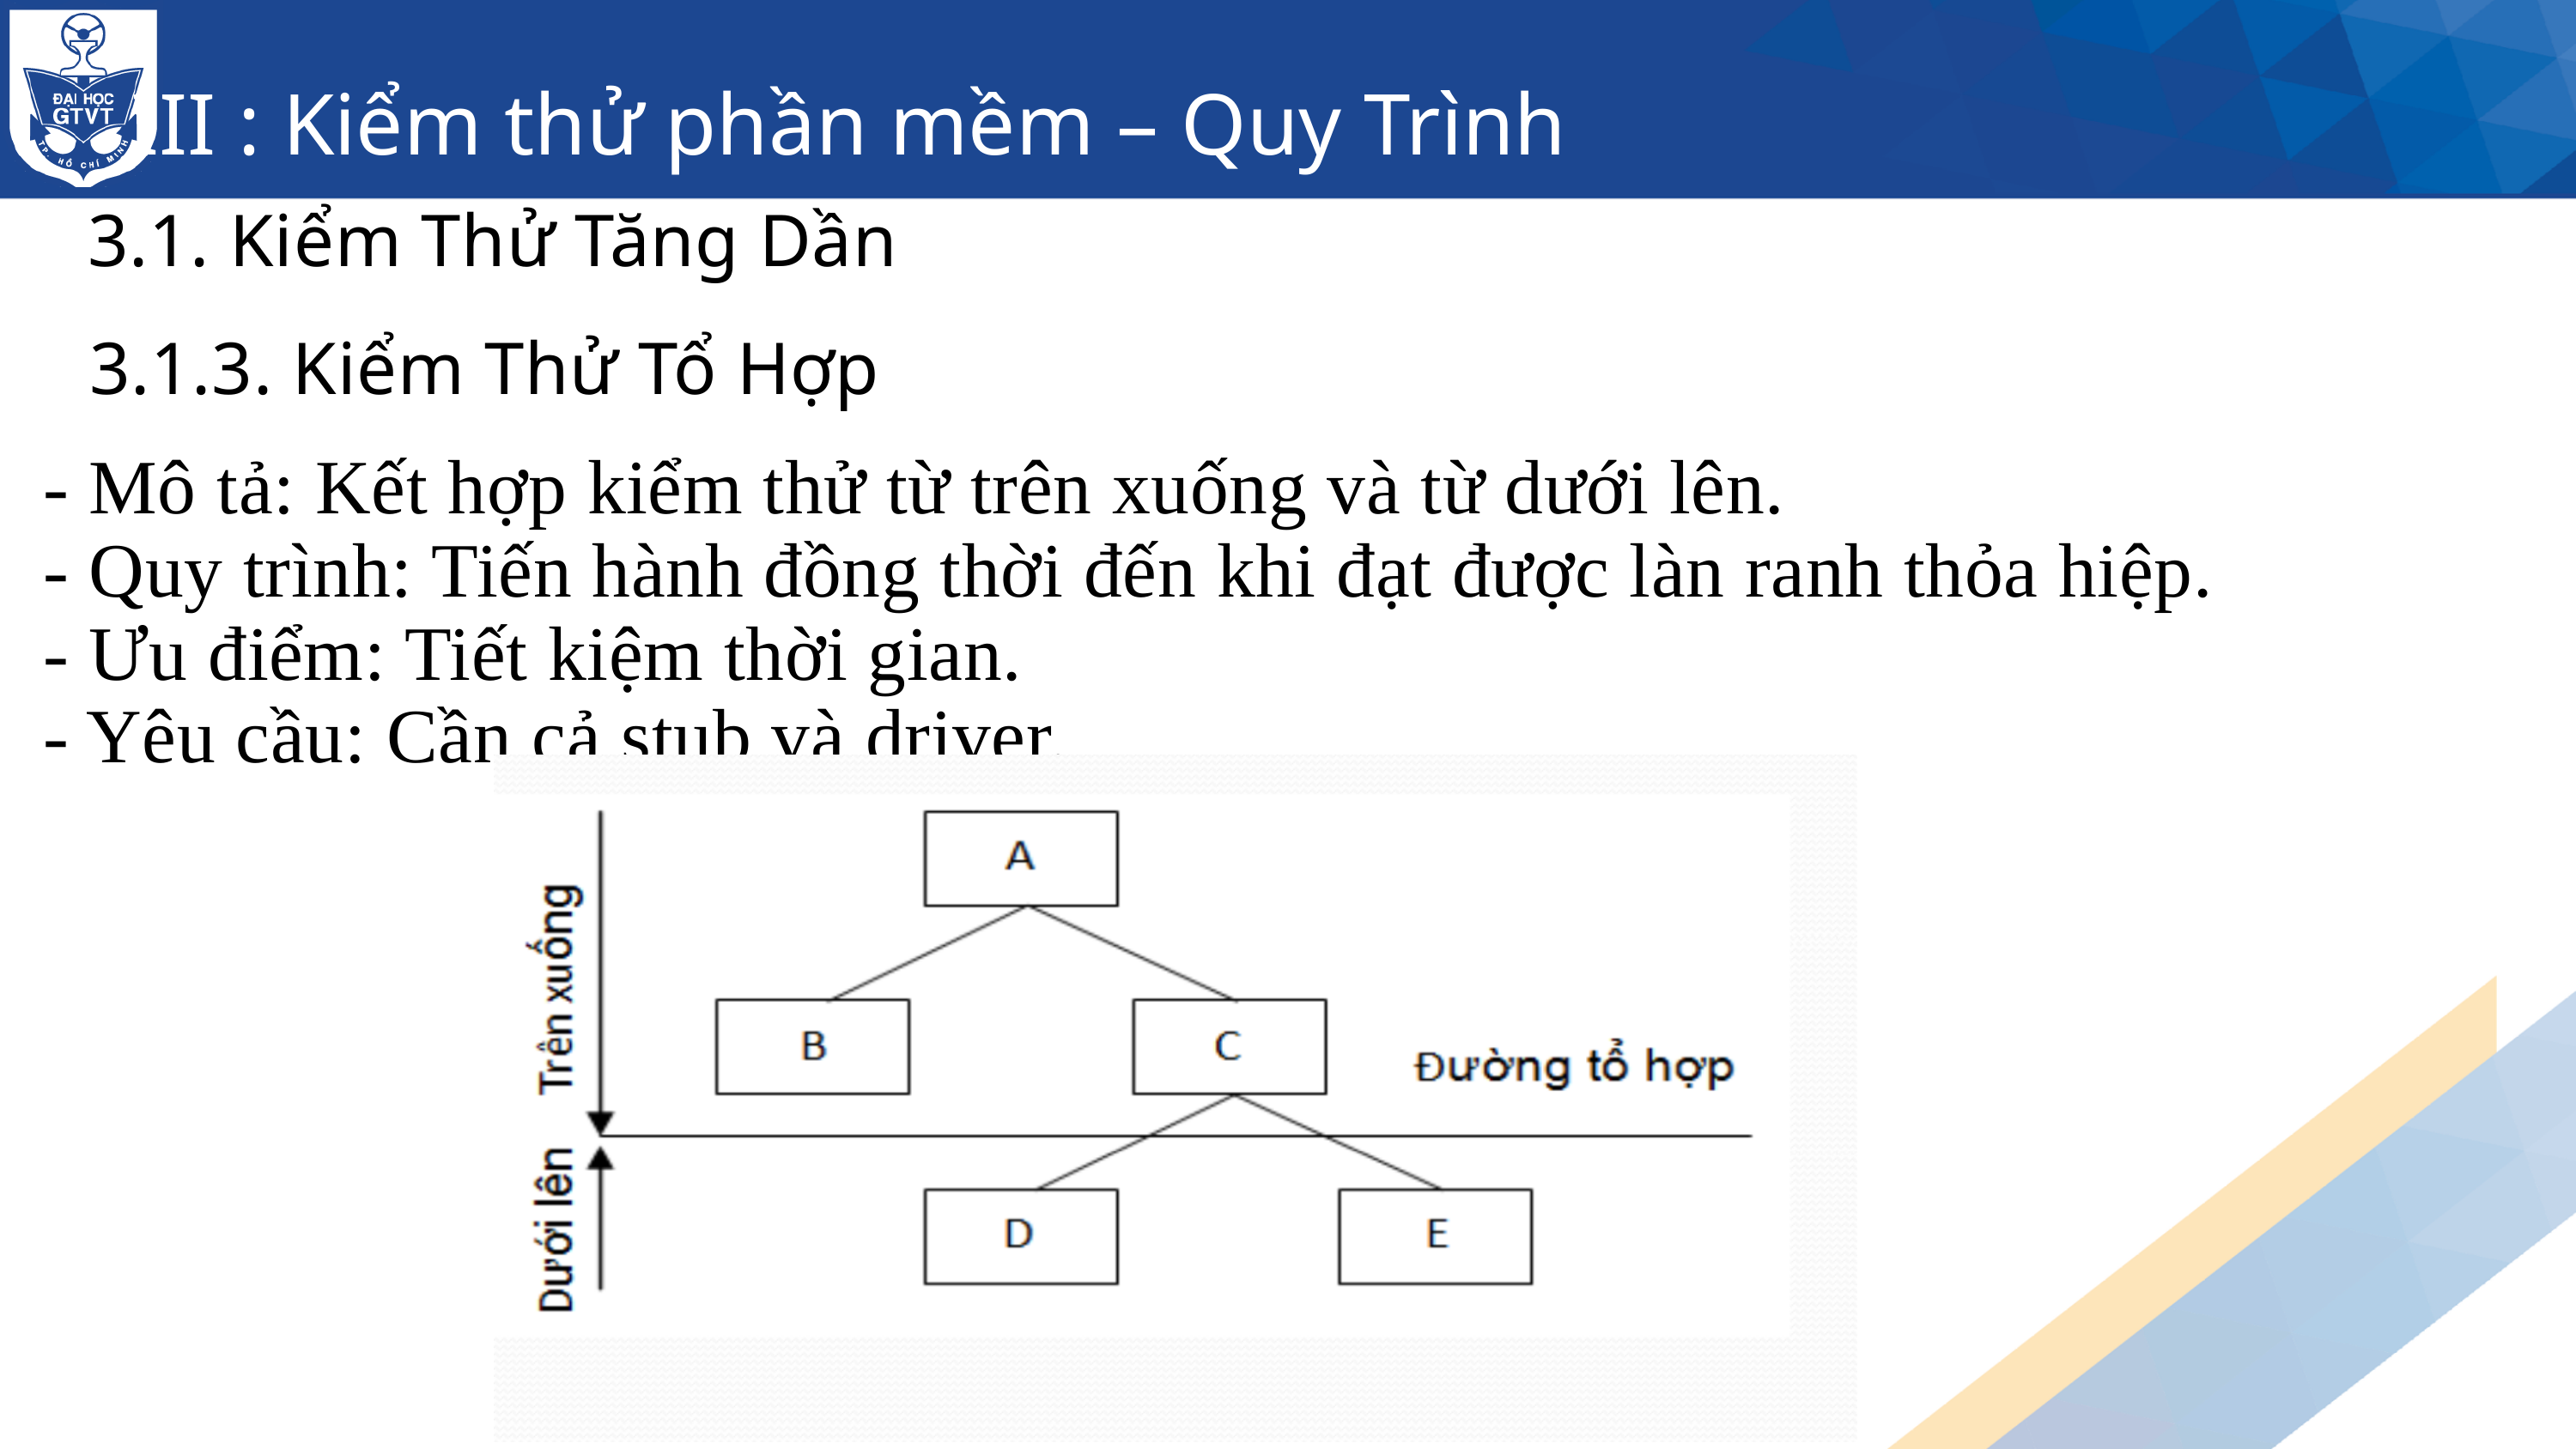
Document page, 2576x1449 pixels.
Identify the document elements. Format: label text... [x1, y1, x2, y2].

text_box 3.1.3. Kiểm Thử Tổ Hợp [76, 319, 1366, 415]
text_box III : Kiểm thử phần mềm – Quy Trình [129, 54, 1591, 173]
text_box - Mô tả: Kết hợp kiểm thử từ trên xuống và từ dưới lên. - Quy trình: Tiến hành đồng thời đến khi đạt được làn ranh thỏa hiệp. - Ưu điểm: Tiết kiệm thời gian. - Yêu cầu: Cần cả stub và driver. [43, 362, 2330, 779]
text_box [0, 0, 166, 188]
text_box 3.1. Kiểm Thử Tăng Dần [75, 191, 1364, 288]
text_box [0, 0, 2576, 1449]
picture [493, 755, 1857, 1442]
